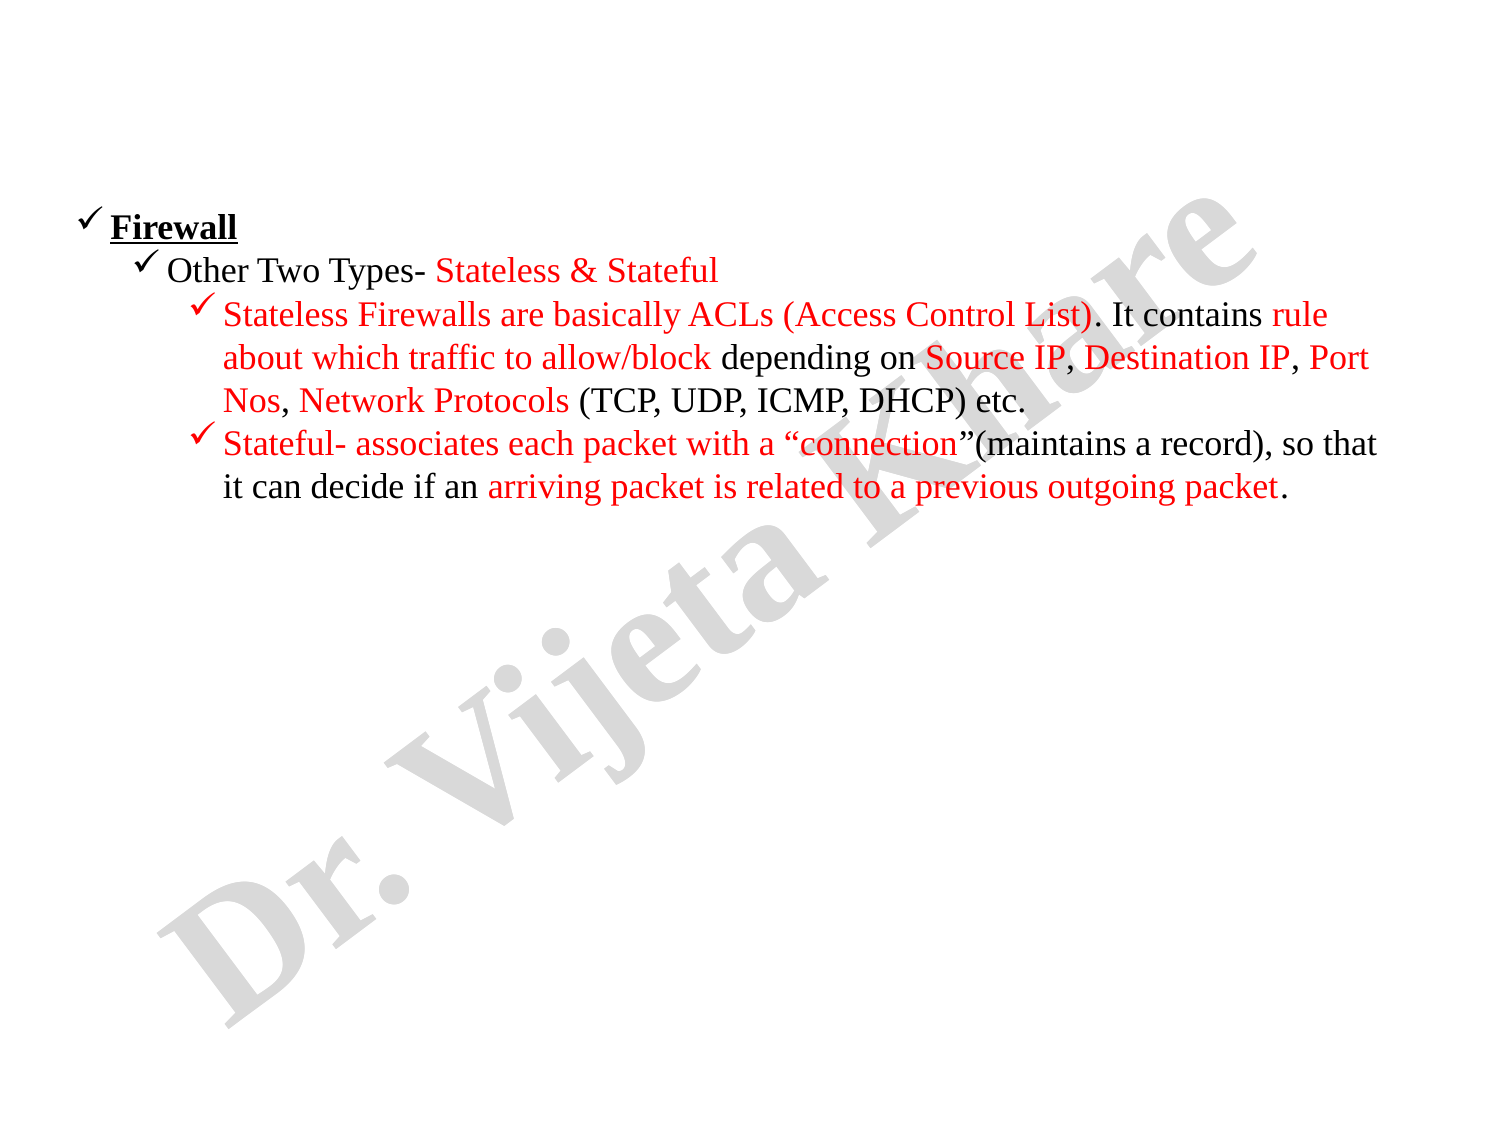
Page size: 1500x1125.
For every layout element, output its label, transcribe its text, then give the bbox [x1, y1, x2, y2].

text_box Firewall Other Two Types- Stateless & Stateful Stateless Firewalls are basically ACLs (Access Control List). It contains rule about which traffic to allow/block depending on Source IP, Destination IP, Port Nos, Network Protocols (TCP, UDP, ICMP, DHCP) etc. Stateful- associates each packet with a “connection”(maintains a record), so that it can decide if an arriving packet is related to a previous outgoing packet. [60, 196, 1403, 514]
